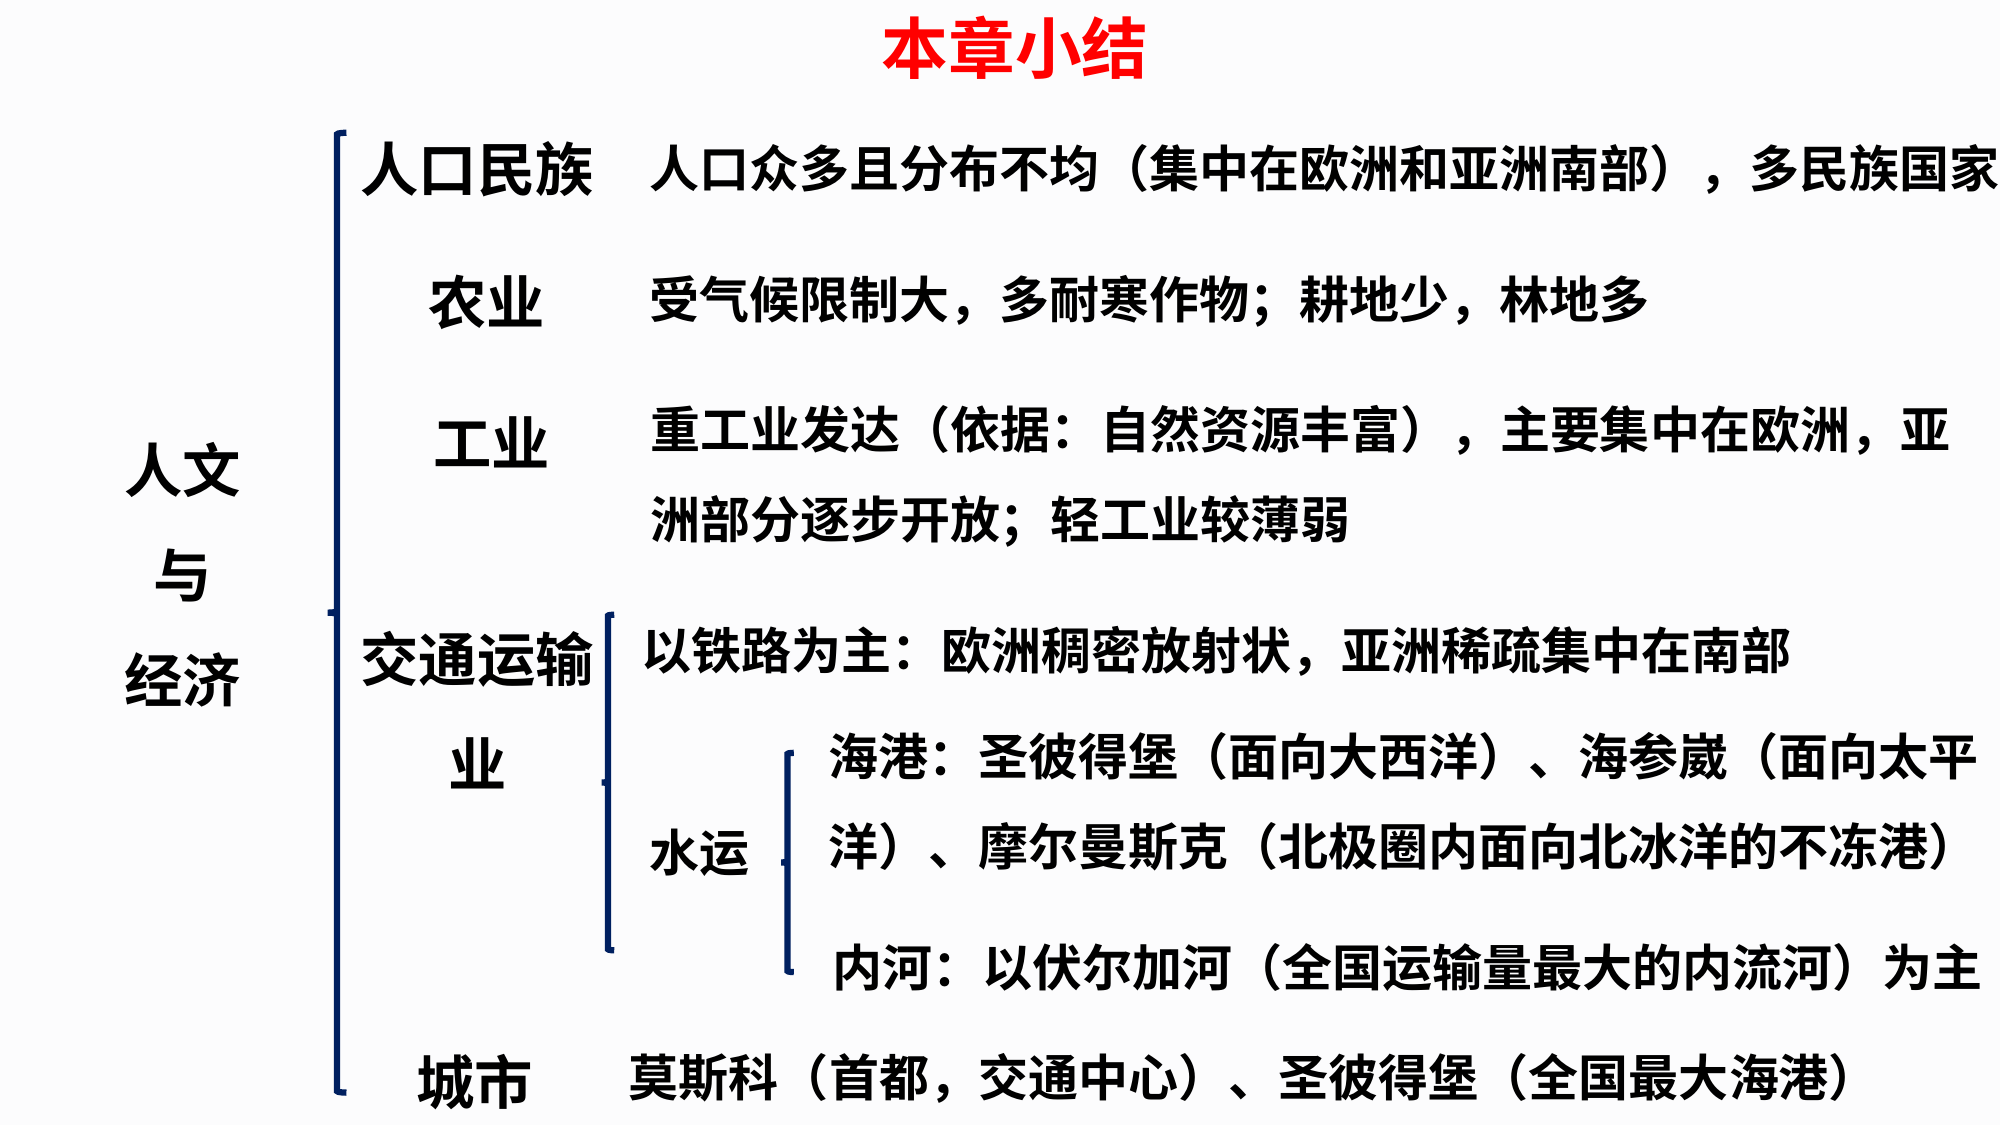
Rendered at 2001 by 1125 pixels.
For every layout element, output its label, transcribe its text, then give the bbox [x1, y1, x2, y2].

text_box 人口民族 [340, 90, 615, 211]
text_box 人文 与 经济 [45, 392, 320, 722]
text_box 人口众多且分布不均（集中在欧洲和亚洲南部），多民族国家 [634, 100, 2000, 206]
text_box [781, 752, 794, 973]
text_box 城市 [337, 1004, 612, 1124]
text_box 海港：圣彼得堡（面向大西洋）、海参崴（面向太平洋）、摩尔曼斯克（北极圈内面向北冰洋的不冻港） [814, 687, 2000, 883]
text_box 内河：以伏尔加河（全国运输量最大的内流河）为主 [818, 898, 2000, 1004]
text_box 莫斯科（首都，交通中心）、圣彼得堡（全国最大海港） [614, 1009, 1972, 1114]
text_box 水运 [794, 784, 1993, 890]
text_box 工业 [354, 364, 629, 485]
text_box 以铁路为主：欧洲稠密放射状，亚洲稀疏集中在南部 [626, 582, 1985, 687]
text_box 重工业发达（依据：自然资源丰富），主要集中在欧洲，亚洲部分逐步开放；轻工业较薄弱 [635, 361, 1993, 556]
text_box 受气候限制大，多耐寒作物；耕地少，林地多 [635, 230, 1993, 336]
text_box 农业 [349, 224, 624, 344]
text_box [601, 614, 615, 951]
text_box 水运 [634, 784, 787, 890]
text_box 交通运输业 [340, 581, 615, 806]
text_box 本章小结 [866, 0, 1164, 95]
text_box [327, 132, 347, 1092]
